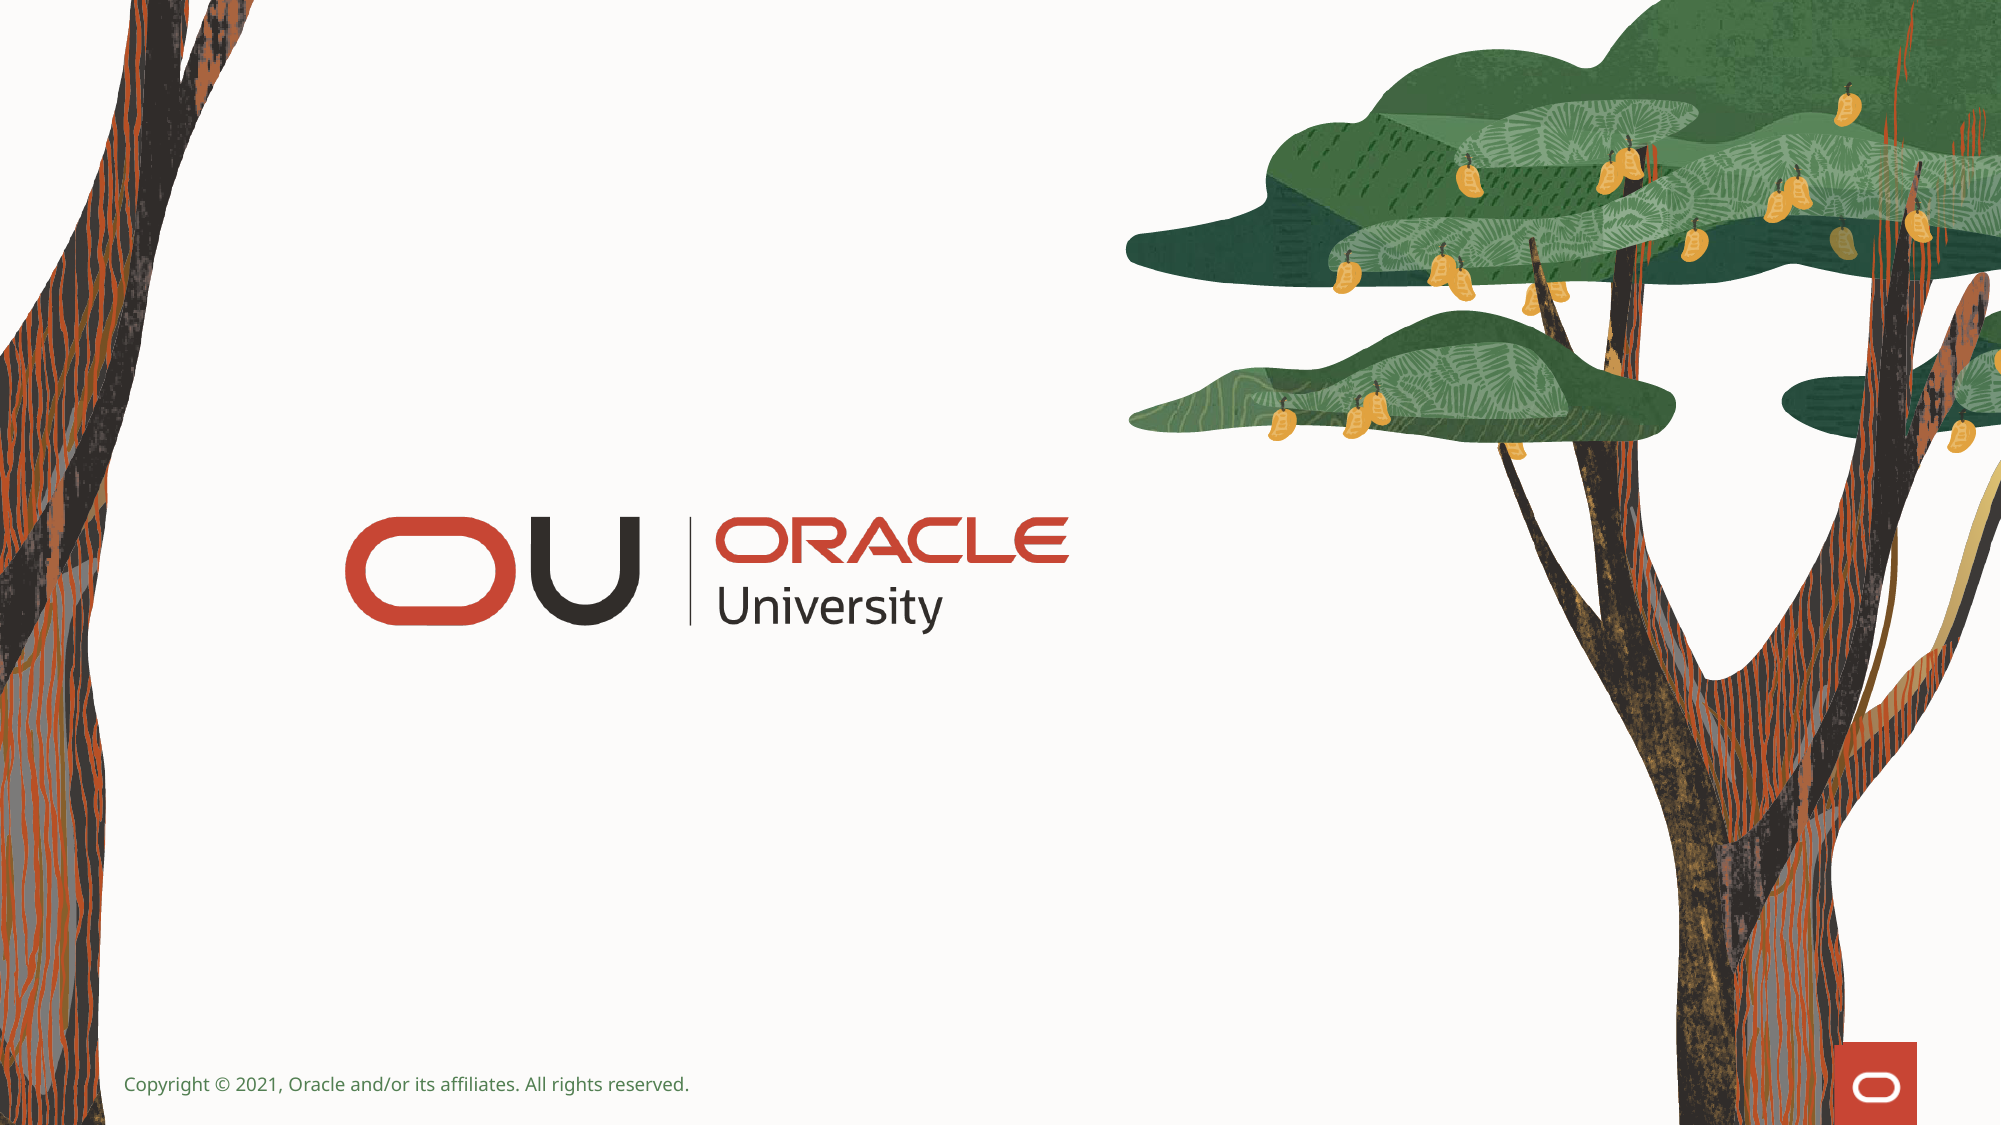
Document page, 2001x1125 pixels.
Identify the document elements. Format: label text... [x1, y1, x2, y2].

picture [0, 0, 268, 1125]
footer Copyright © 2021, Oracle and/or its affiliates. All rights reserved. [268, 1053, 1067, 1114]
picture [1078, 0, 2001, 1125]
picture [344, 492, 1070, 636]
